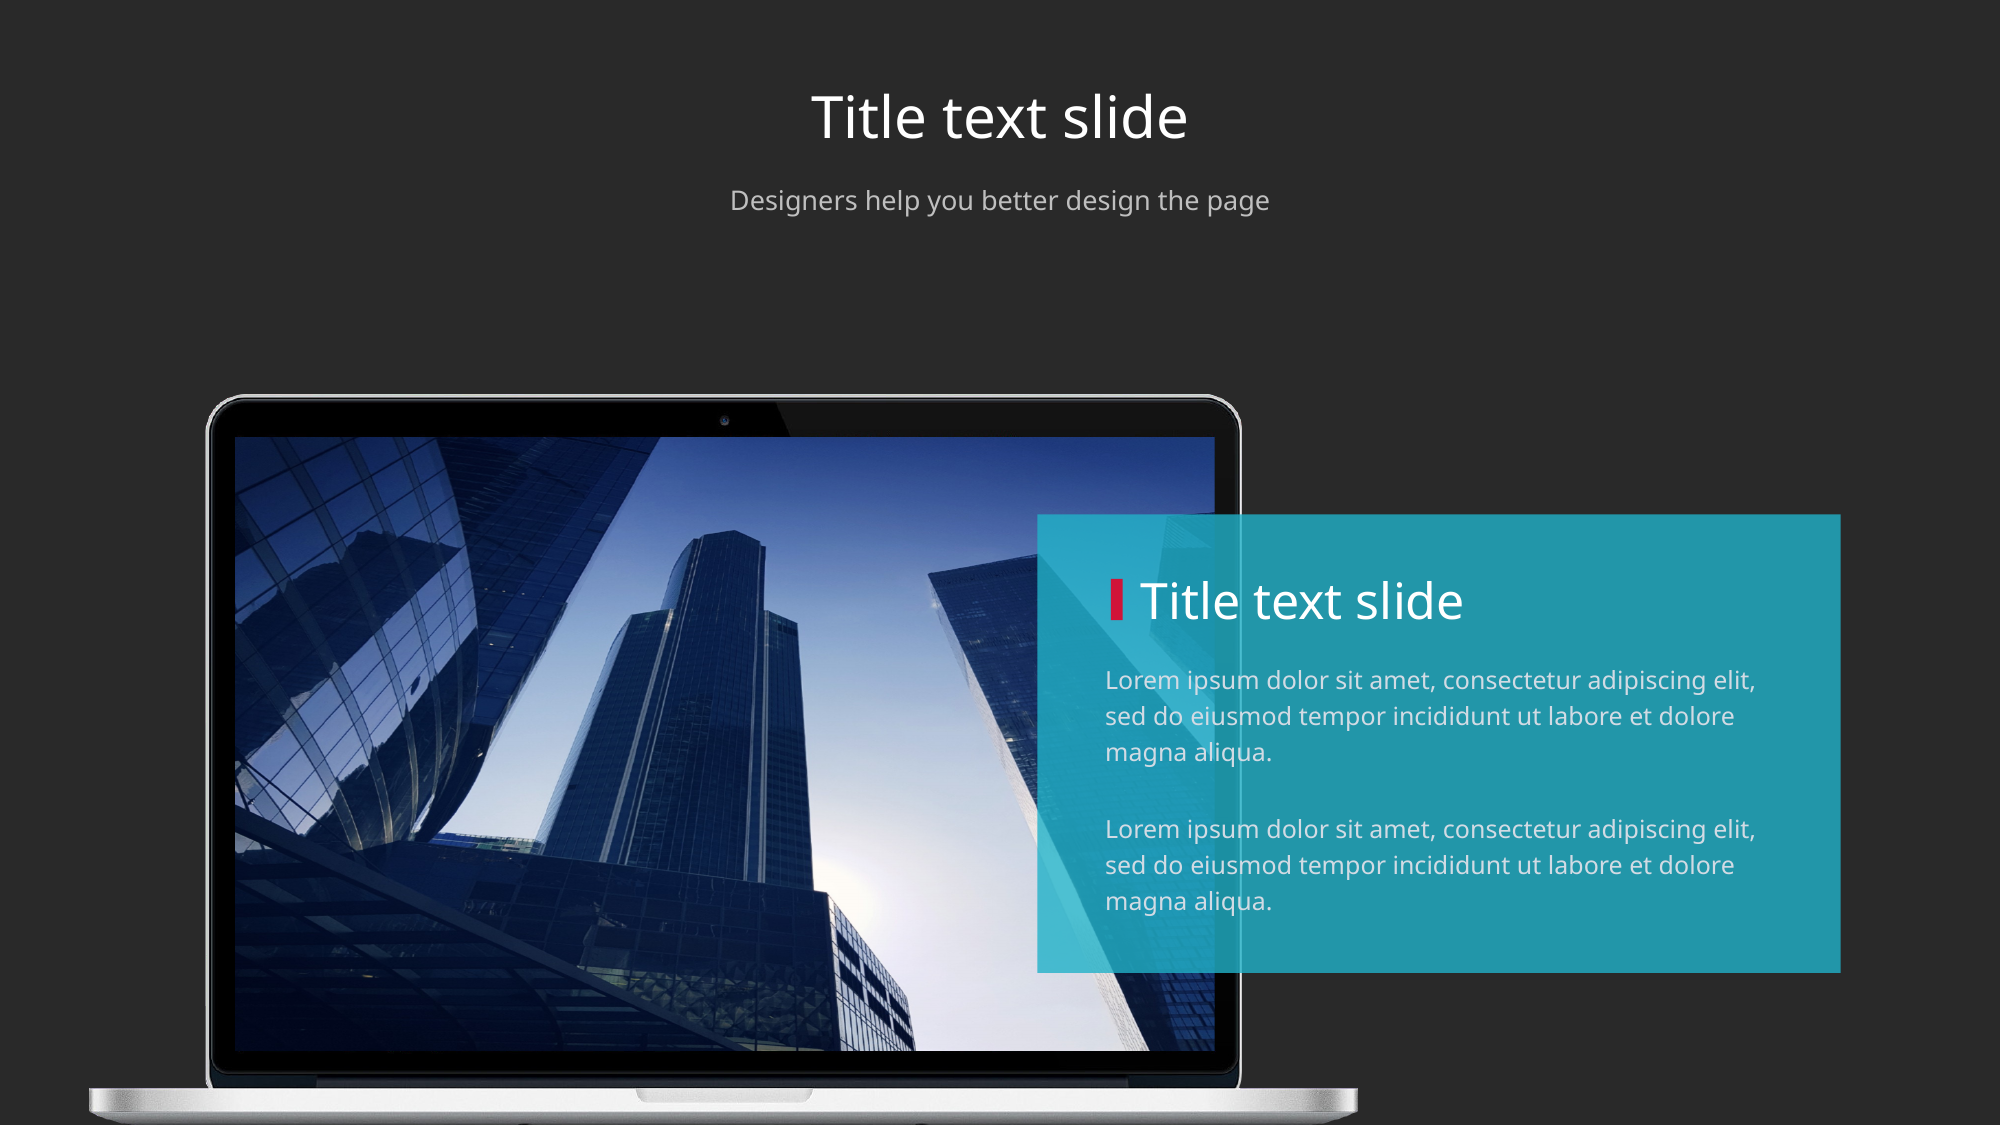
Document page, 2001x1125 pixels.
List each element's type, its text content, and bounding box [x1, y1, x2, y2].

text_box Title text slide [1358, 565, 1766, 634]
text_box Designers help you better design the page [665, 150, 1335, 221]
text_box Title text slide [717, 72, 1283, 150]
picture [89, 394, 1358, 1125]
text_box [1358, 513, 1842, 974]
text_box Lorem ipsum dolor sit amet, consectetur adipiscing elit, sed do eiusmod tempor incididunt ut labore et dolore magna aliqua. Lorem ipsum dolor sit amet, consectetur adipiscing elit, sed do eiusmod tempor incididunt ut labore et dolore magna aliqua. [1358, 654, 1777, 920]
